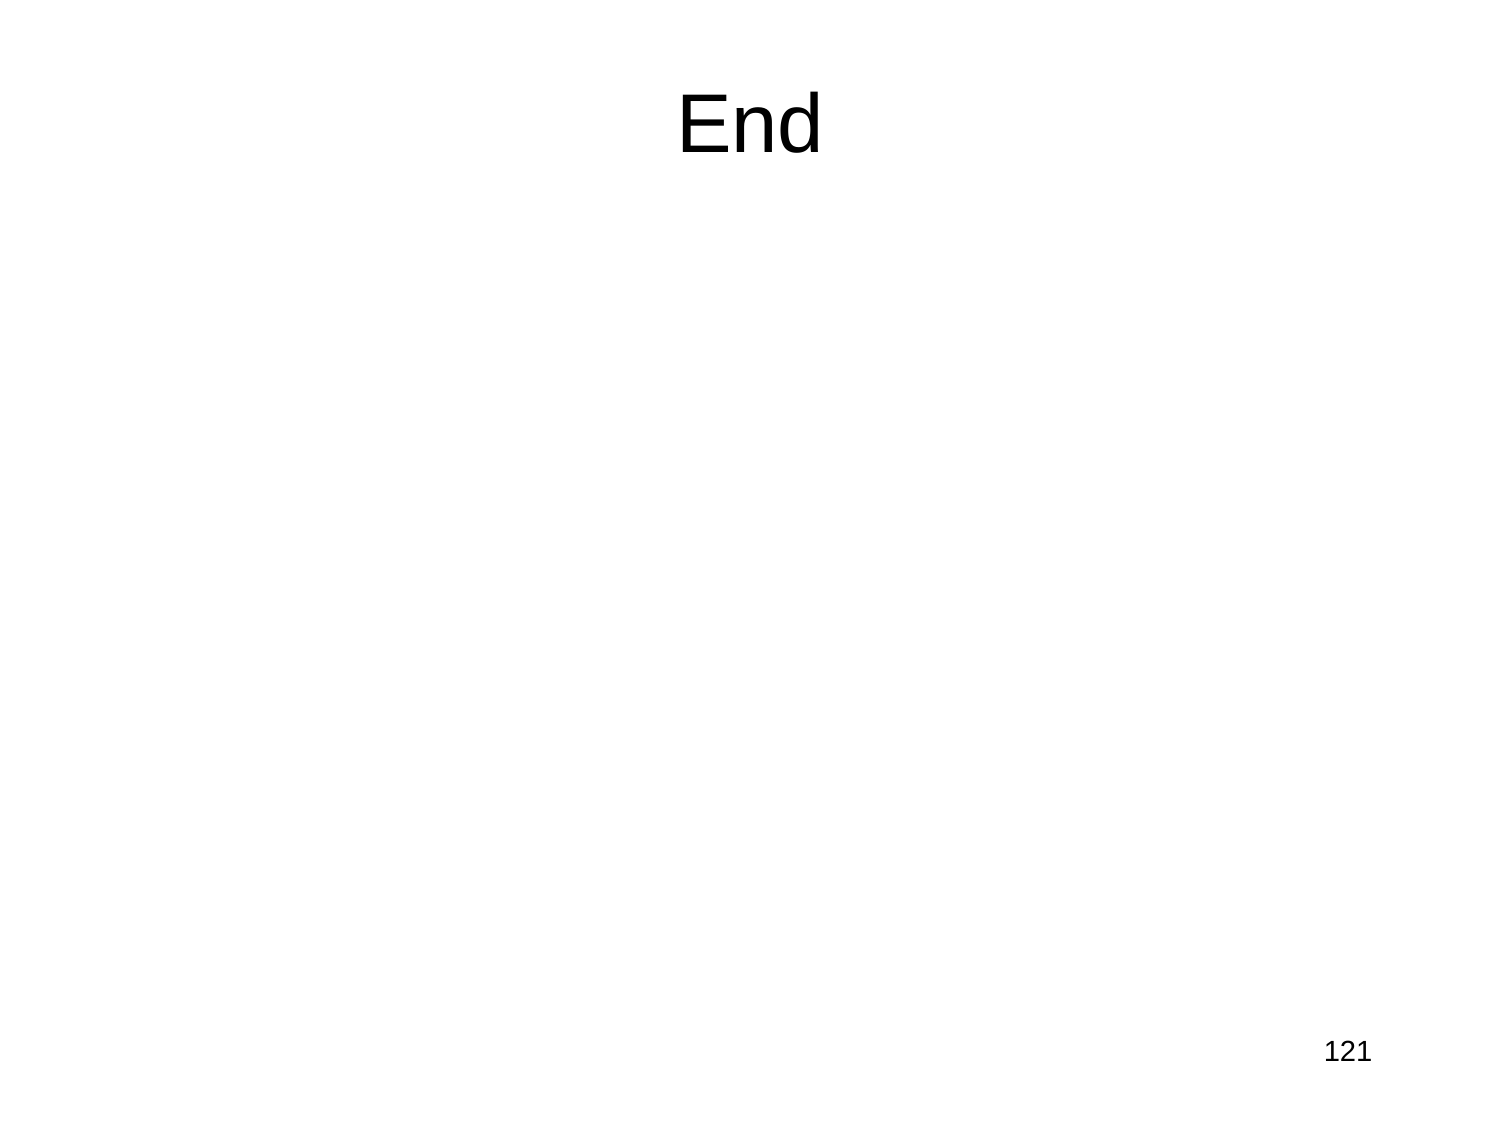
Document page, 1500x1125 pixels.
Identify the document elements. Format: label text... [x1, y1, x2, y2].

title End [112, 37, 1388, 201]
slide_number 121 [1074, 1024, 1388, 1101]
